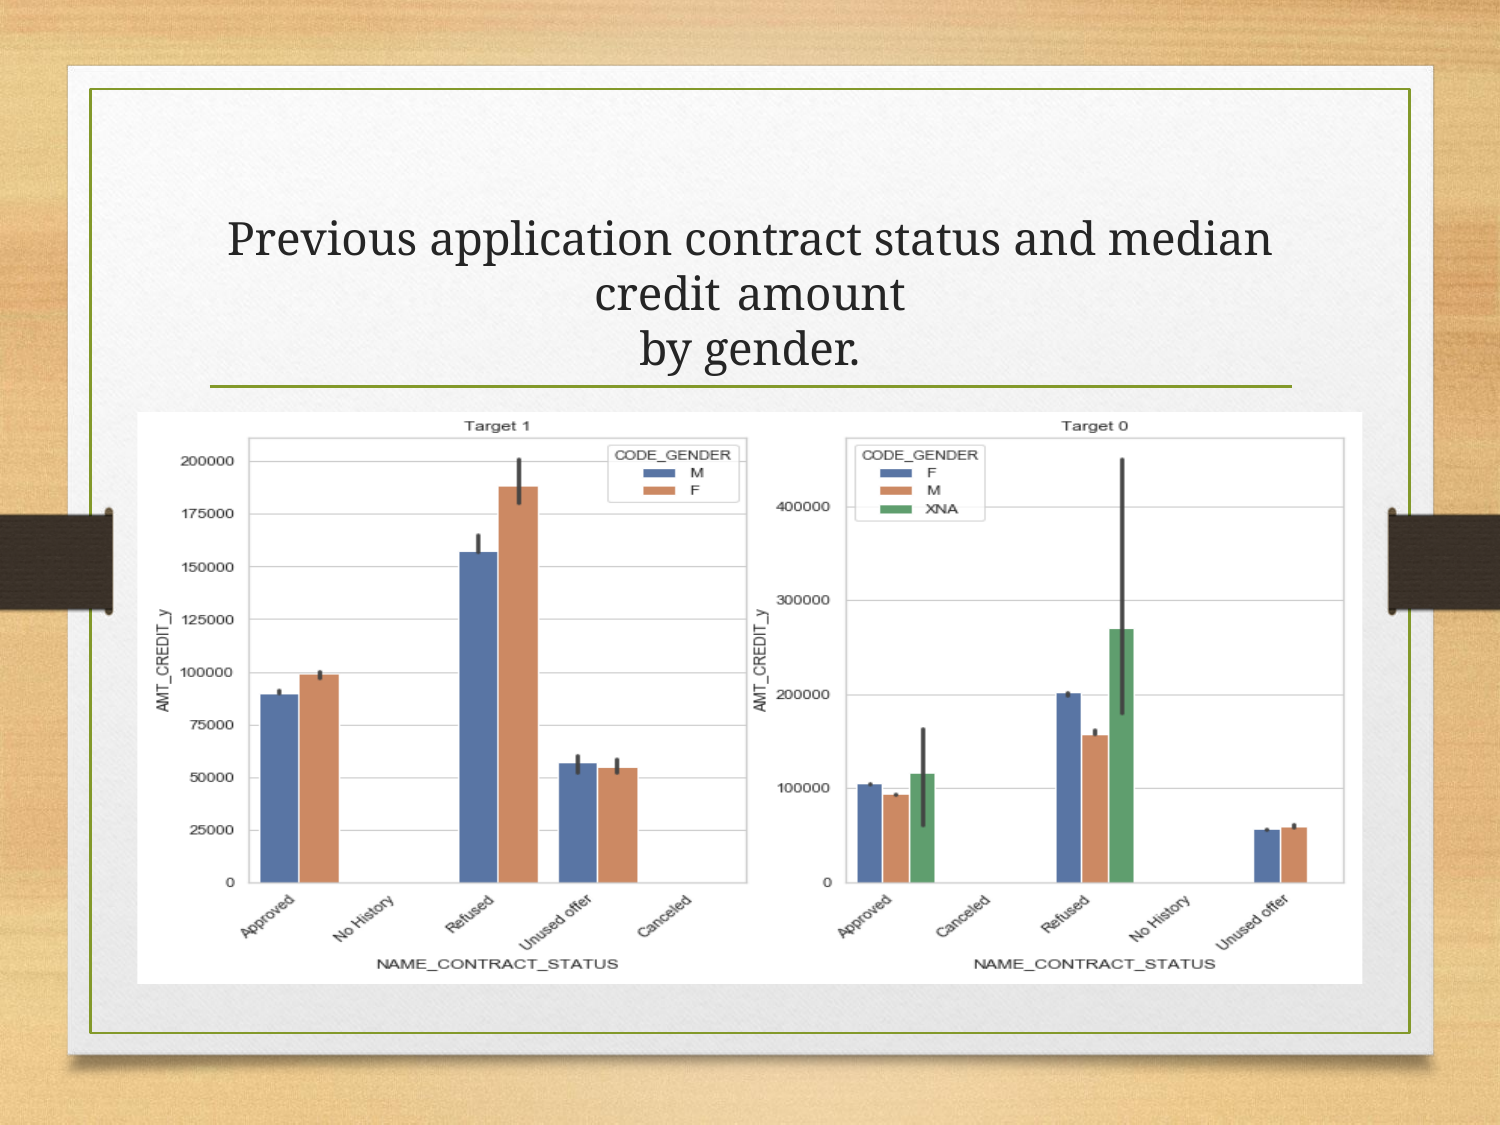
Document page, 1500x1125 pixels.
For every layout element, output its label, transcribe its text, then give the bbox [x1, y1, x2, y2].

picture [0, 0, 1500, 1125]
text_box [137, 412, 1363, 984]
title Previous application contract status and median credit amount by gender. [190, 162, 1310, 398]
